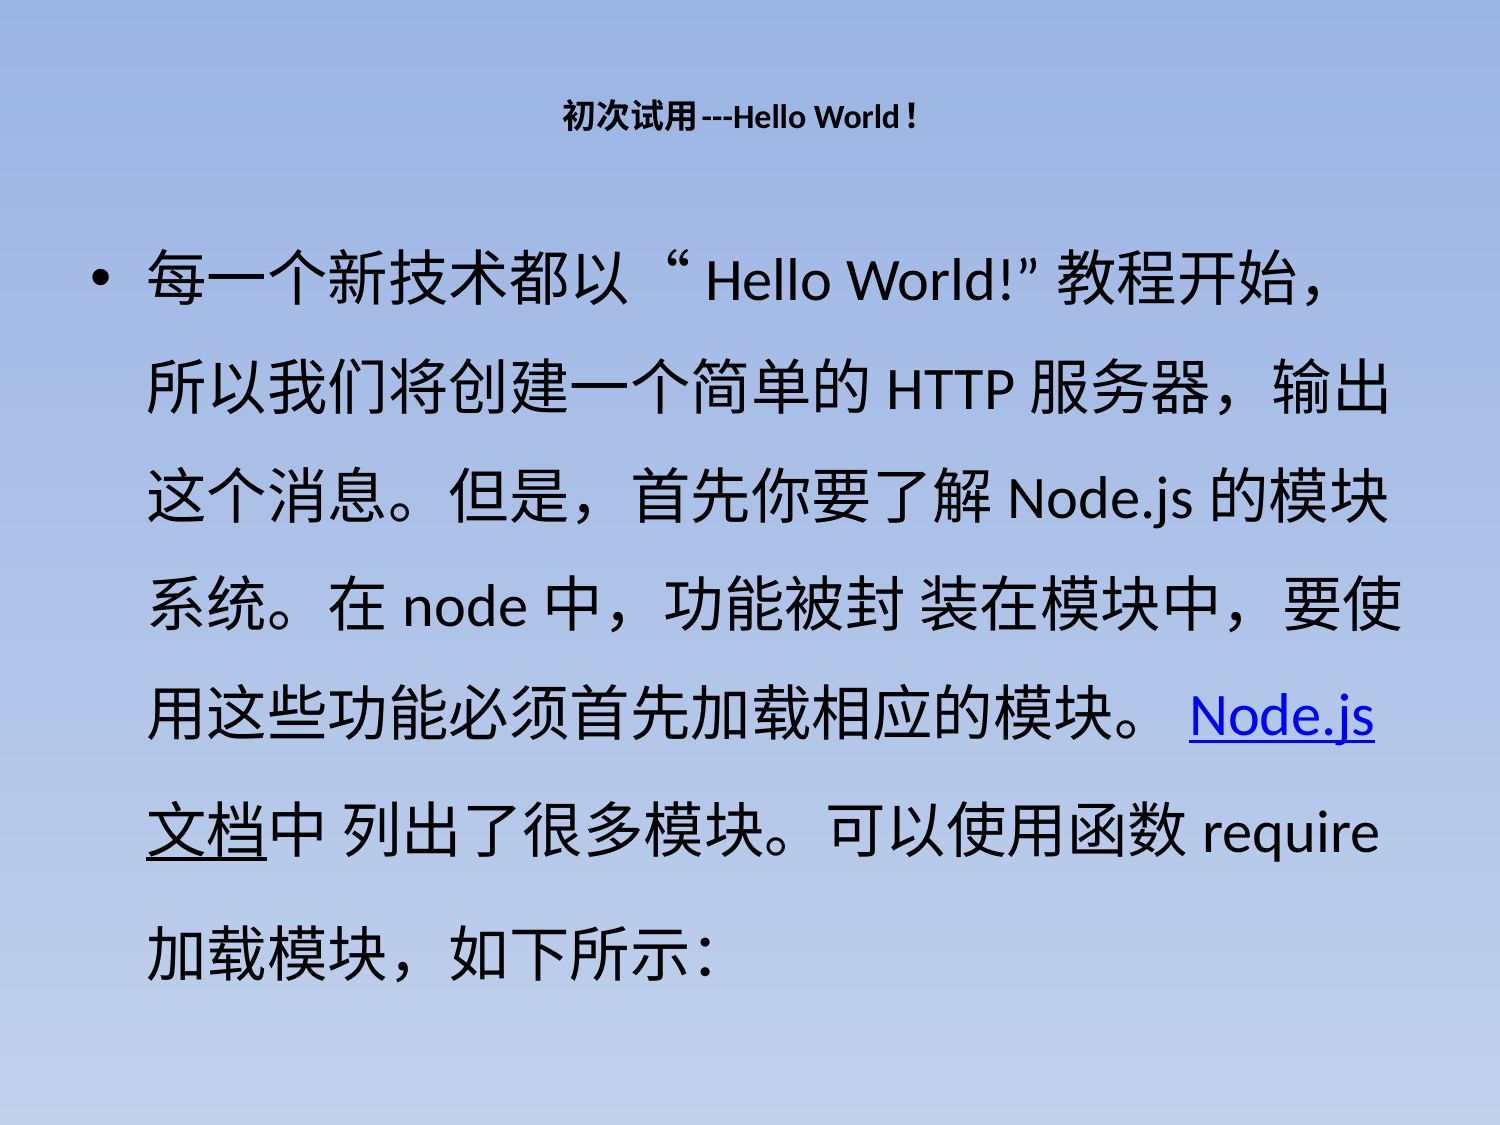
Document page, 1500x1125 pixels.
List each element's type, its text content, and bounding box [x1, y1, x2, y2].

list 每一个新技术都以“Hello World!”教程开始，所以我们将创建一个简单的HTTP服务器，输出这个消息。但是，首先你要了解Node.js的模块系统。在node中，功能被封 装在模块中，要使用这些功能必须首先加载相应的模块。Node.js文档中 列出了很多模块。可以使用函数require加载模块，如下所示： [75, 196, 1425, 1005]
title 初次试用---Hello World！ [75, 45, 1425, 185]
